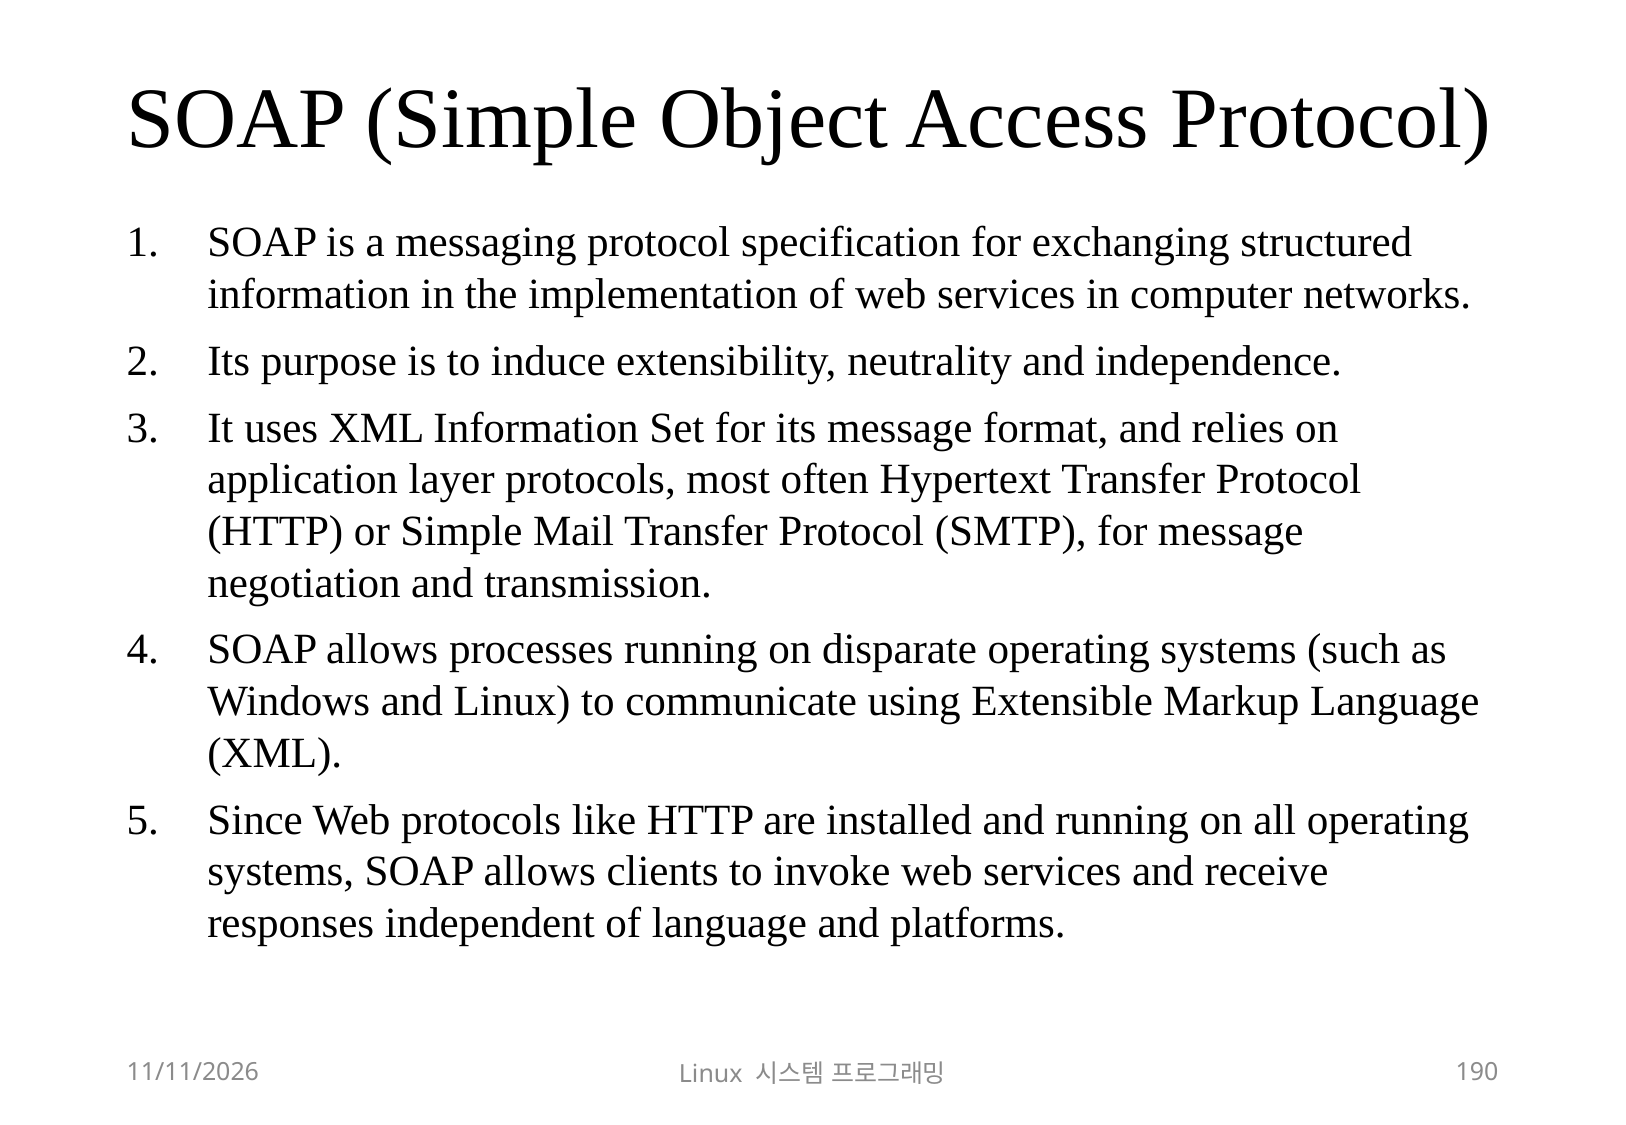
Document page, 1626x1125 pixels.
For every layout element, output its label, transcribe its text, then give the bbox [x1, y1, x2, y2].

slide_number 190 [1433, 1042, 1514, 1103]
list SOAP is a messaging protocol specification for exchanging structured information in the implementation of web services in computer networks. Its purpose is to induce extensibility, neutrality and independence. It uses XML Information Set for its message format, and relies on application layer protocols, most often Hypertext Transfer Protocol (HTTP) or Simple Mail Transfer Protocol (SMTP), for message negotiation and transmission. SOAP allows processes running on disparate operating systems (such as Windows and Linux) to communicate using Extensible Markup Language (XML). Since Web protocols like HTTP are installed and running on all operating systems, SOAP allows clients to invoke web services and receive responses independent of language and platforms. [111, 205, 1514, 1014]
title SOAP (Simple Object Access Protocol) [111, 59, 1514, 179]
footer Linux 시스템 프로그래밍 [538, 1042, 1087, 1103]
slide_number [111, 1042, 303, 1103]
